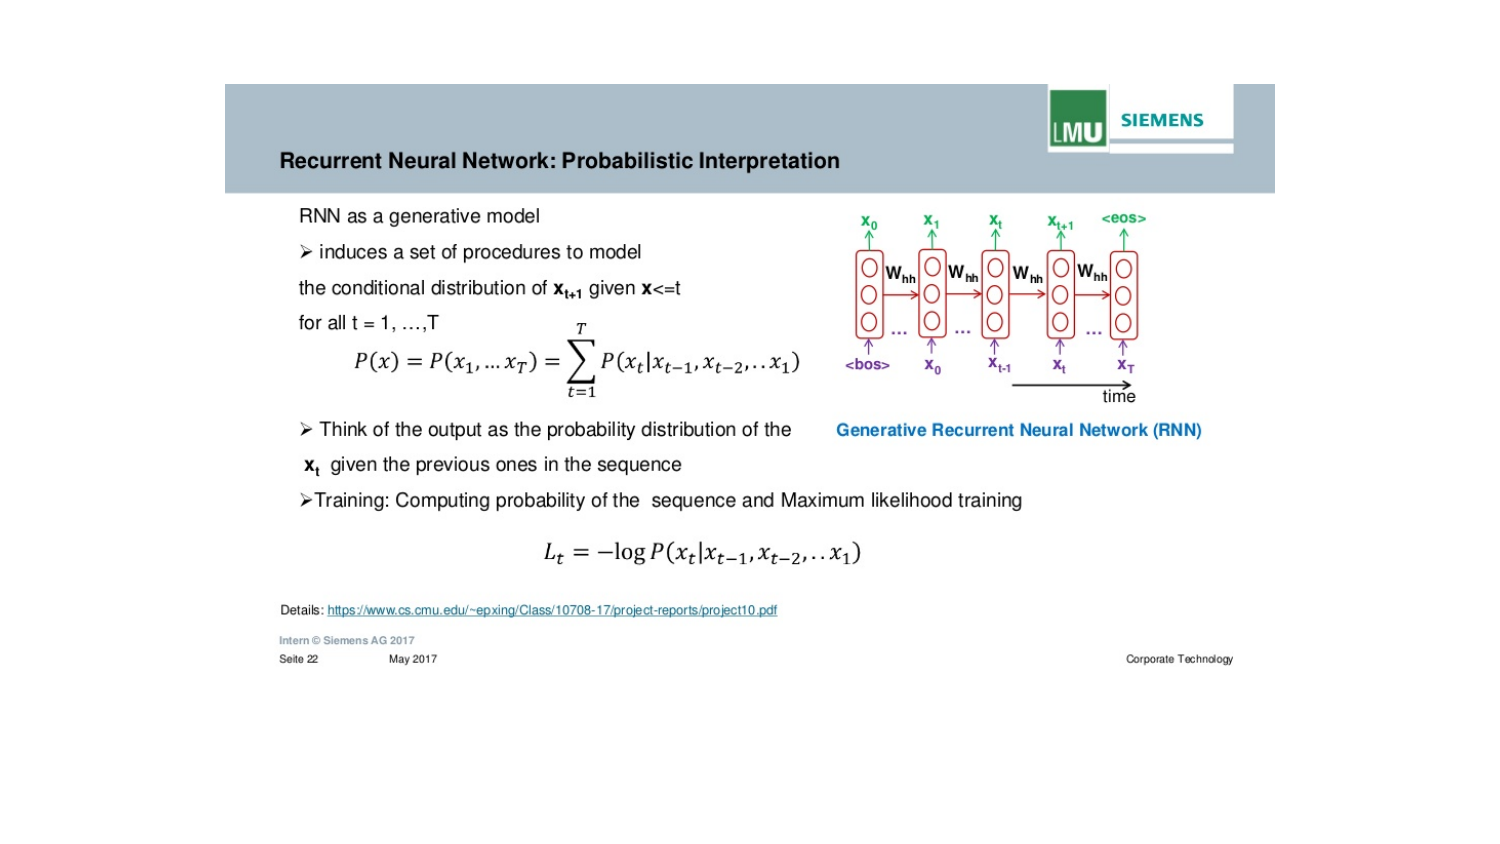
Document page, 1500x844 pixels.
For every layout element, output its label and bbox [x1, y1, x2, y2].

picture [224, 84, 1276, 676]
